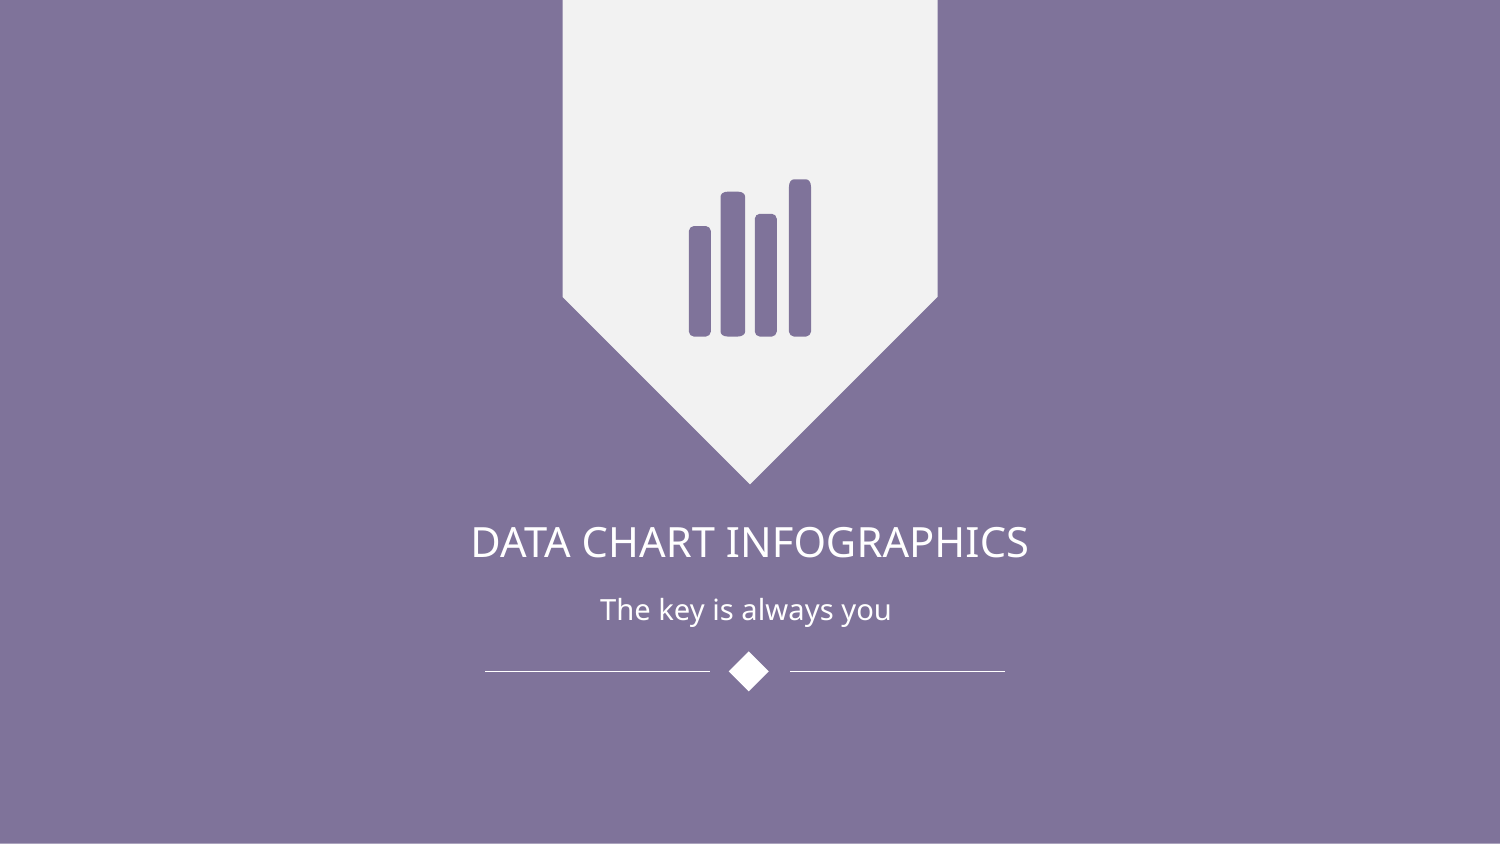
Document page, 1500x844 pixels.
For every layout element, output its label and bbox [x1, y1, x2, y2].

text_box [0, 0, 1500, 844]
